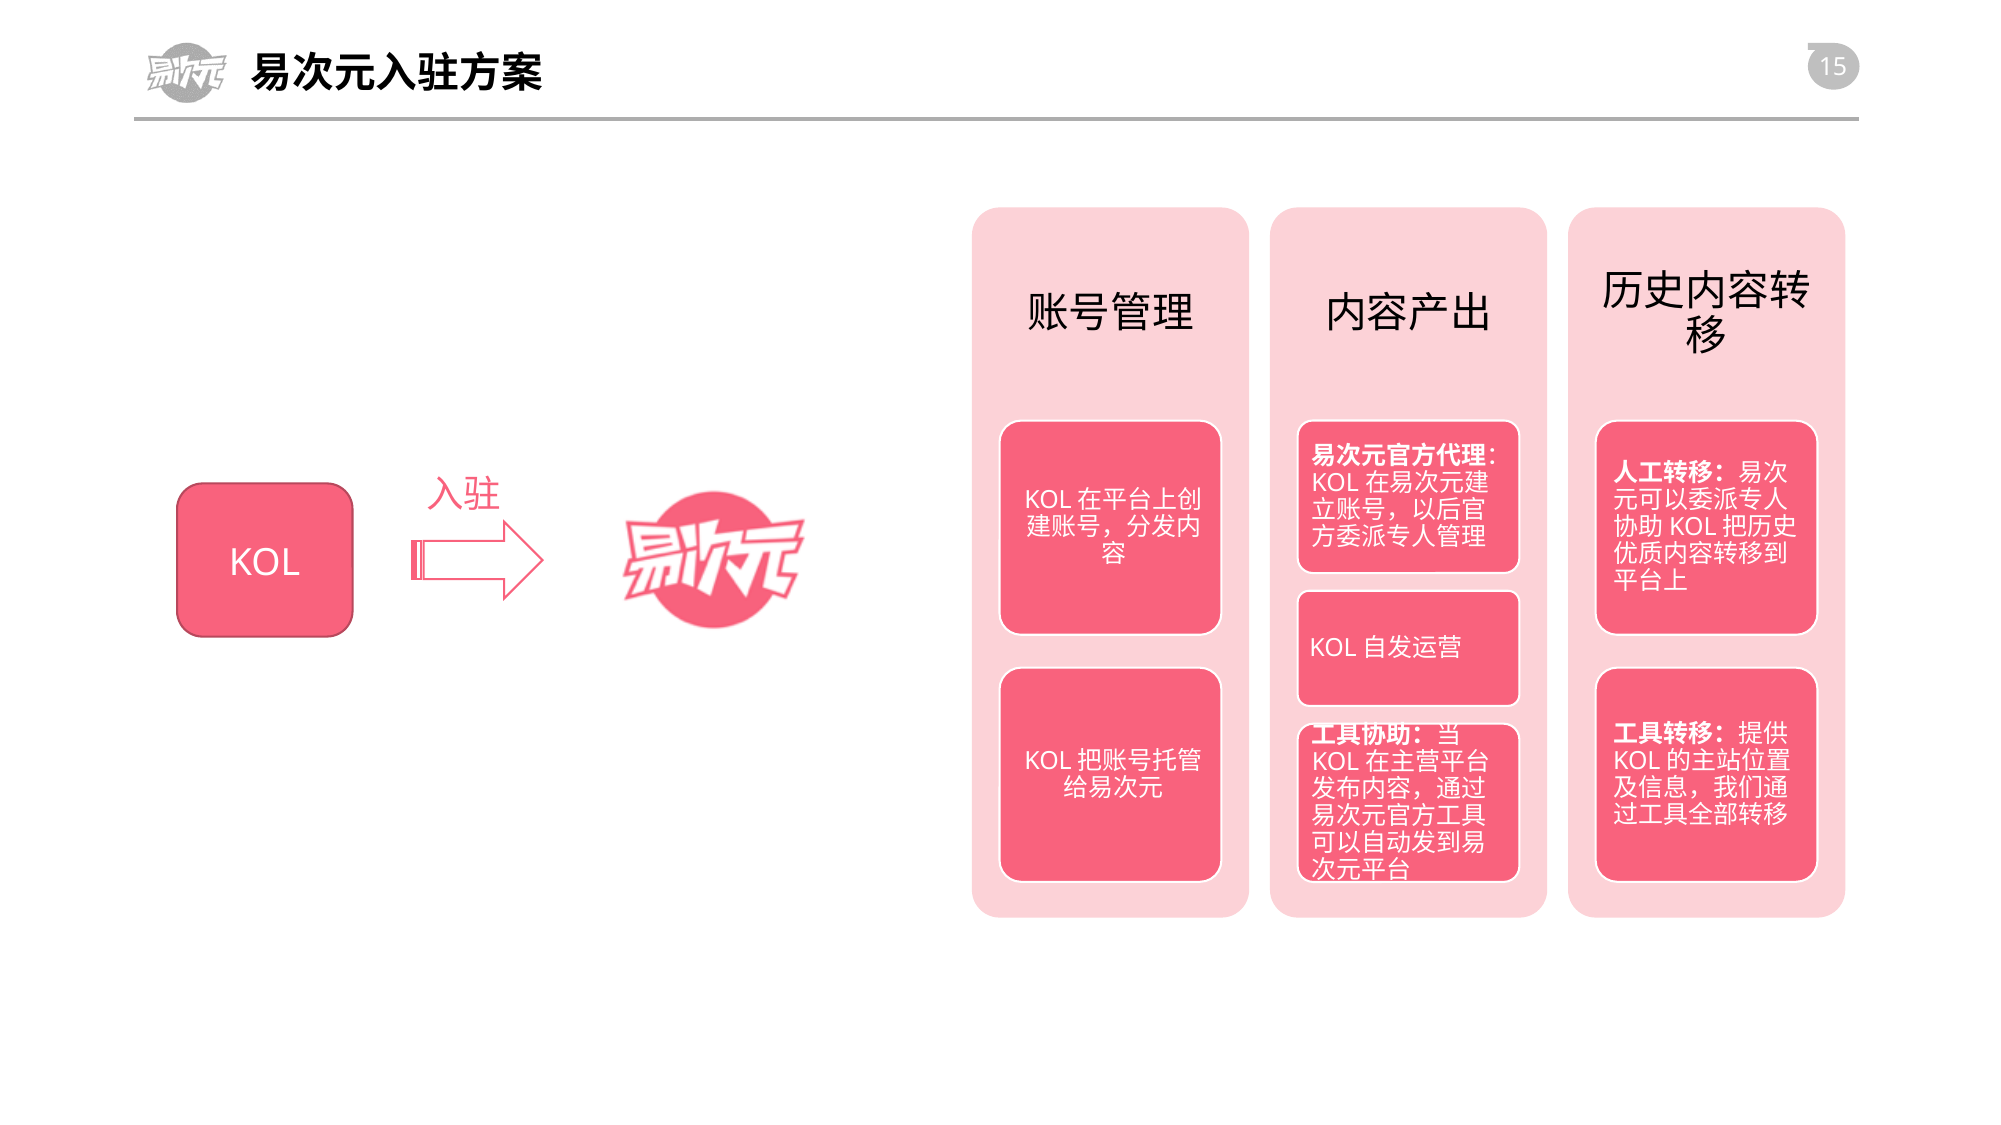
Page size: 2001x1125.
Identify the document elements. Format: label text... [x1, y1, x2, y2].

picture [137, 23, 236, 117]
text_box [411, 523, 544, 601]
text_box 入驻 [411, 462, 525, 523]
picture [601, 447, 827, 673]
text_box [971, 207, 1846, 918]
title 易次元入驻方案 [235, 28, 1825, 120]
text_box KOL [176, 482, 354, 638]
